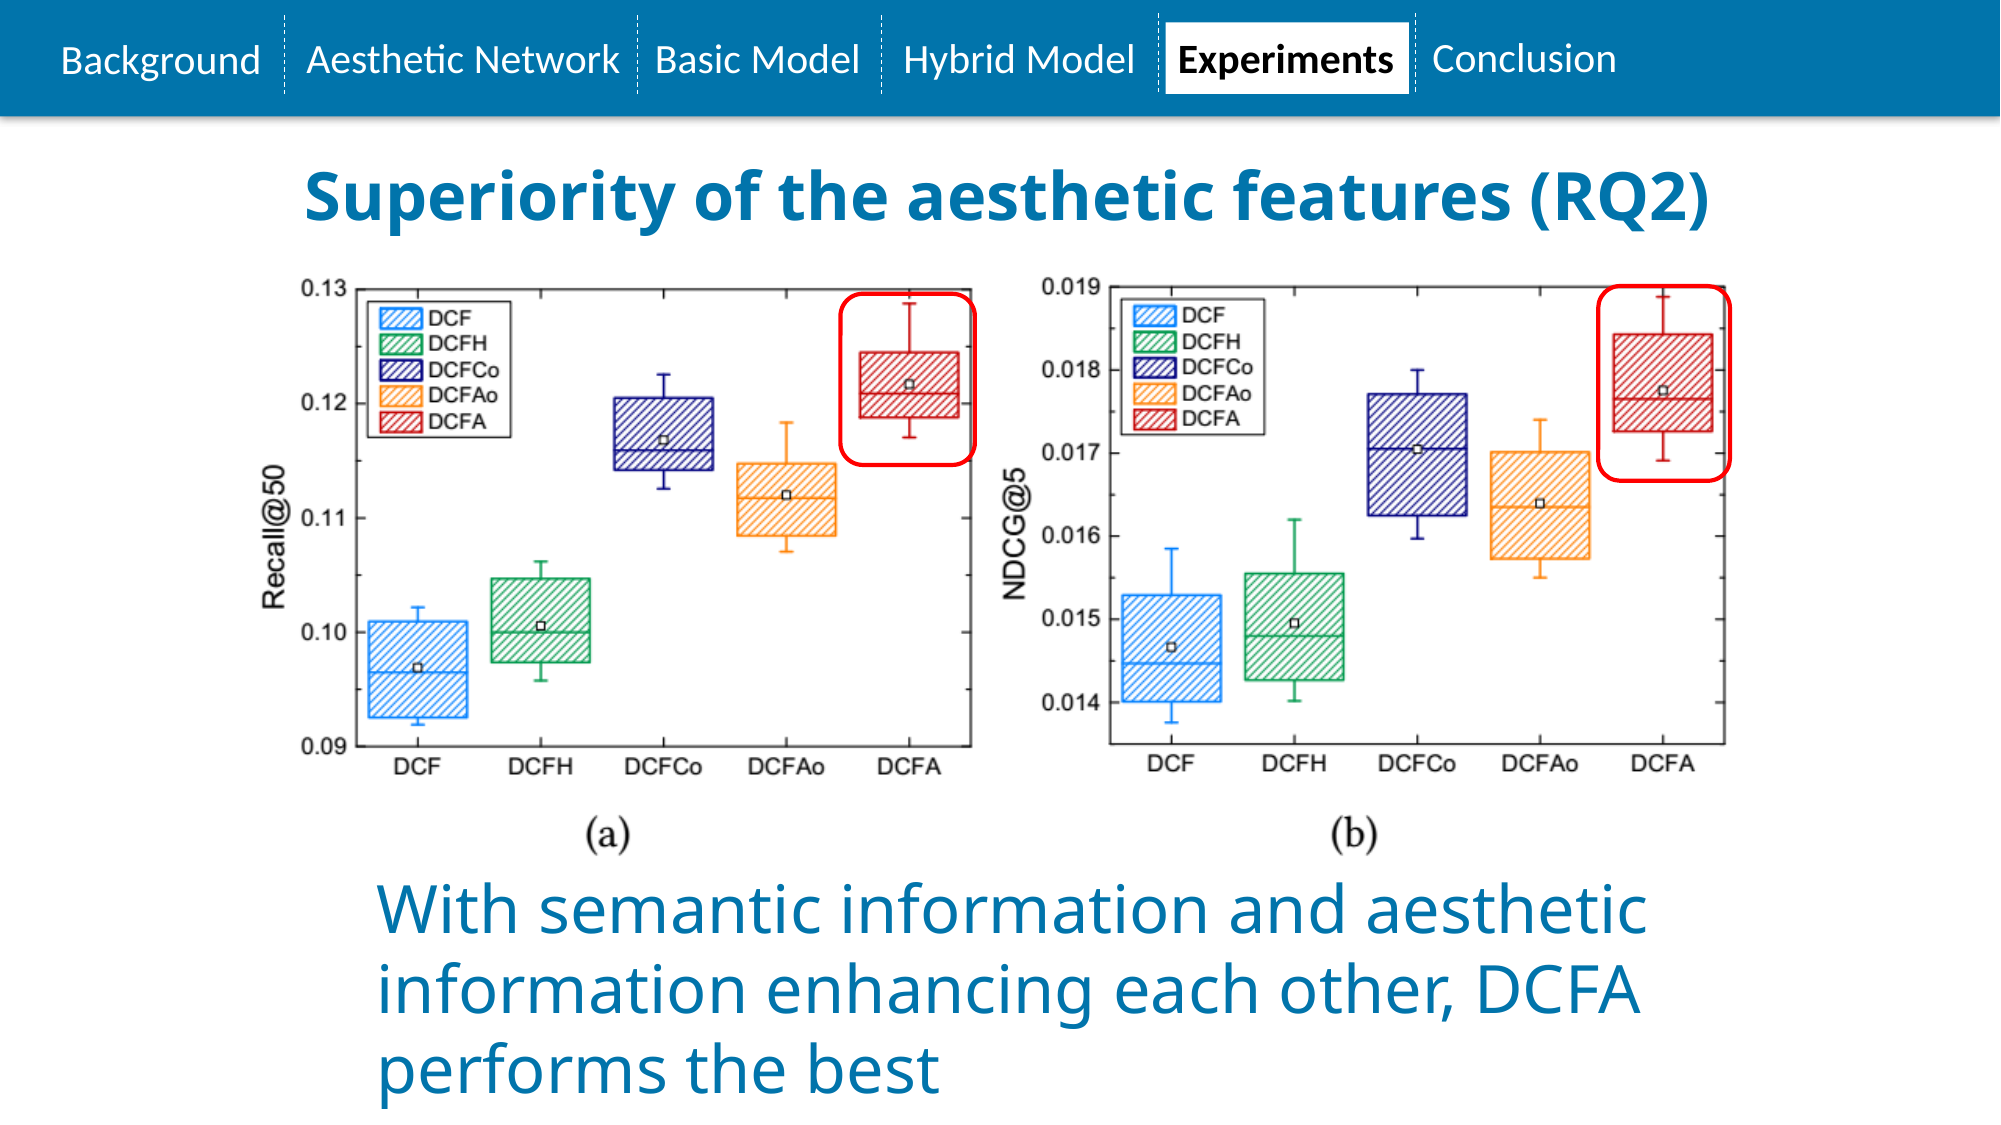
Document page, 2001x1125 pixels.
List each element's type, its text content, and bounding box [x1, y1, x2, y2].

text_box Background [38, 25, 284, 91]
picture [244, 254, 1756, 868]
text_box Basic Model [640, 24, 881, 90]
text_box Aesthetic Network [291, 24, 637, 90]
text_box Basic Model [882, 24, 887, 90]
text_box Experiments [1163, 23, 1415, 89]
text_box Superiority of the aesthetic features (RQ2) [290, 106, 1826, 242]
text_box Conclusion [1417, 23, 1748, 89]
text_box With semantic information and aesthetic information enhancing each other, DCFA performs the best [361, 868, 1748, 1114]
text_box Hybrid Model [888, 24, 1158, 90]
text_box Hybrid Model [1159, 24, 1166, 90]
text_box [1165, 89, 1410, 95]
text_box [0, 0, 2000, 117]
